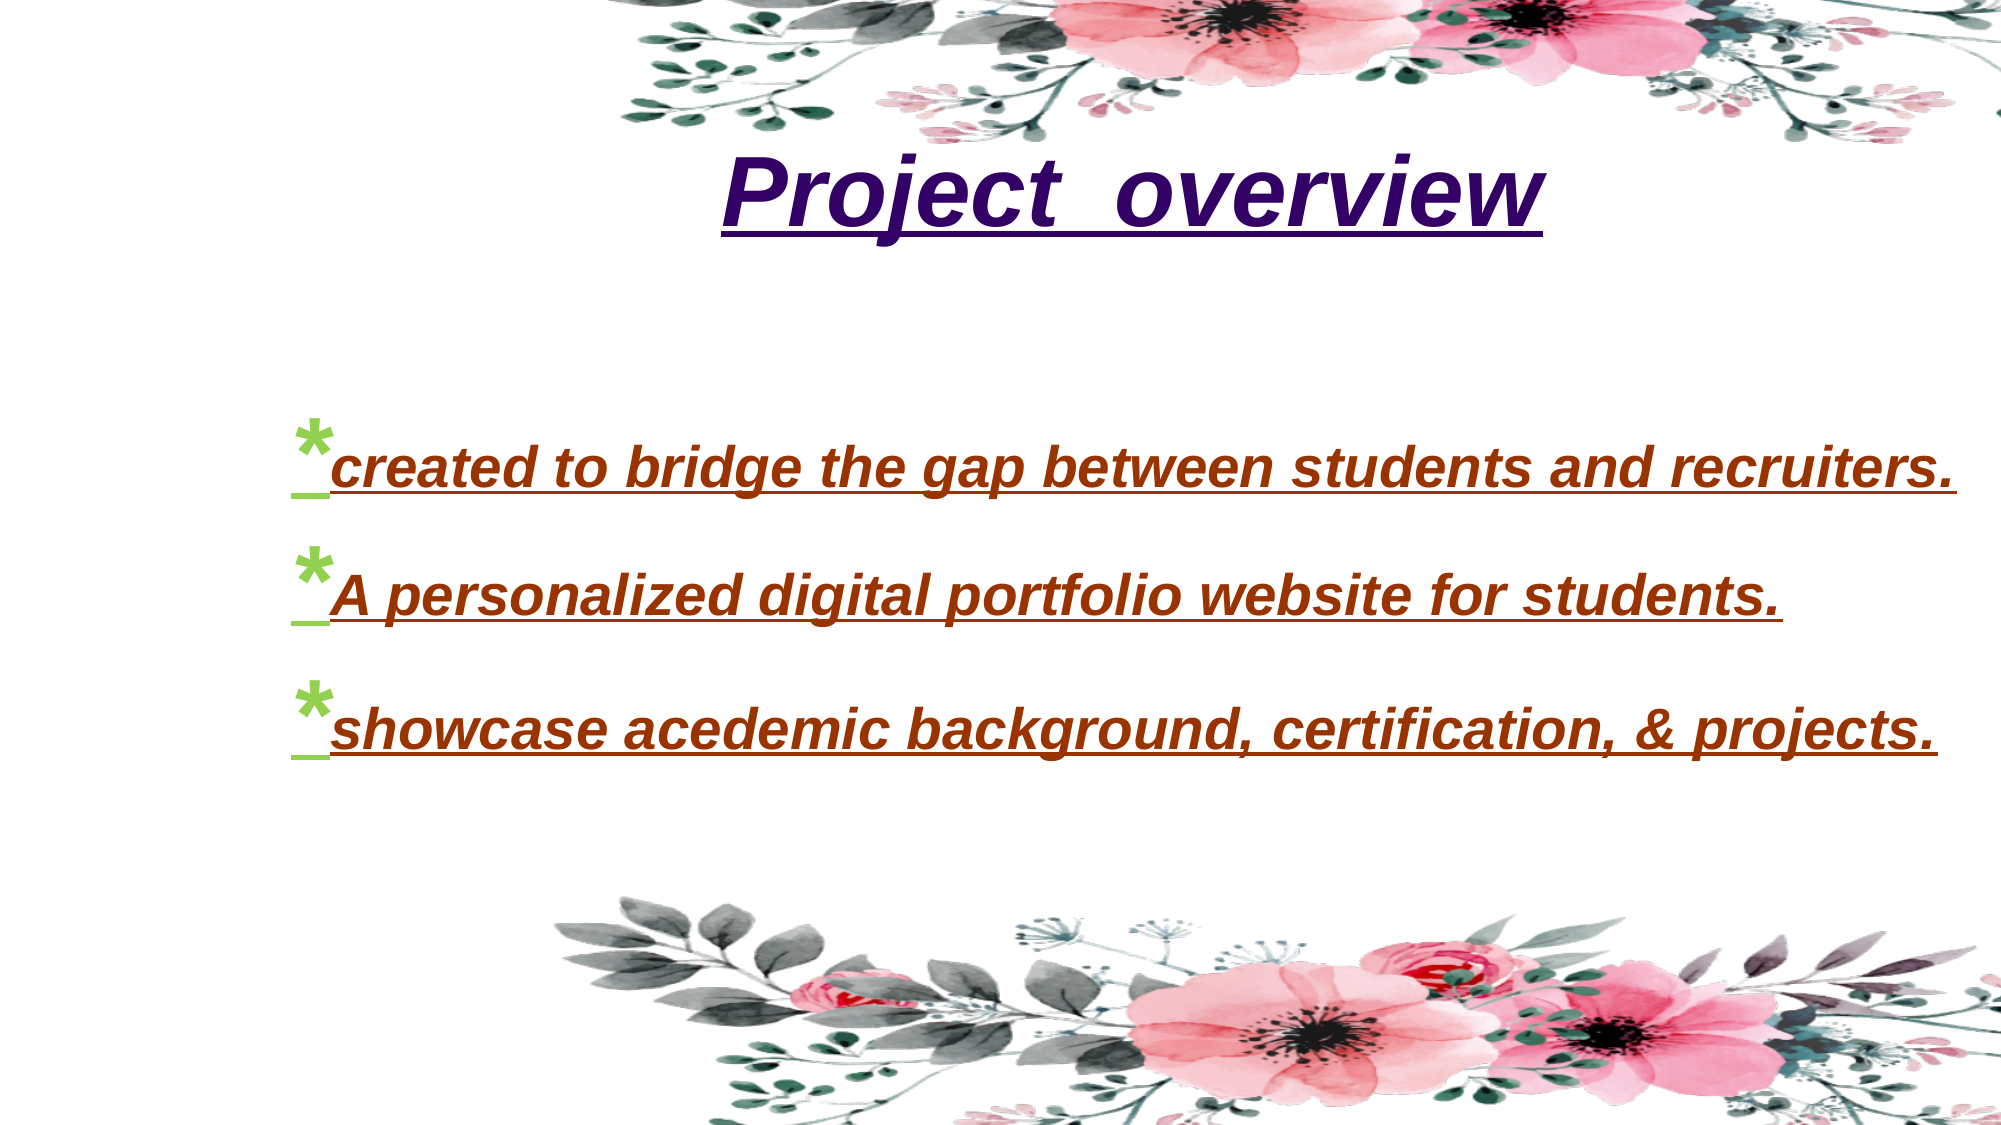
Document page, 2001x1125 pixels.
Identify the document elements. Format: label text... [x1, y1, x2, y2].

picture [337, 0, 2001, 144]
picture [415, 876, 2001, 1125]
text_box *showcase acedemic background, certification, & projects. [276, 641, 1985, 777]
text_box Project overview [706, 144, 1985, 254]
text_box *A personalized digital portfolio website for students. [276, 515, 1809, 641]
text_box *created to bridge the gap between students and recruiters. [276, 380, 2000, 515]
